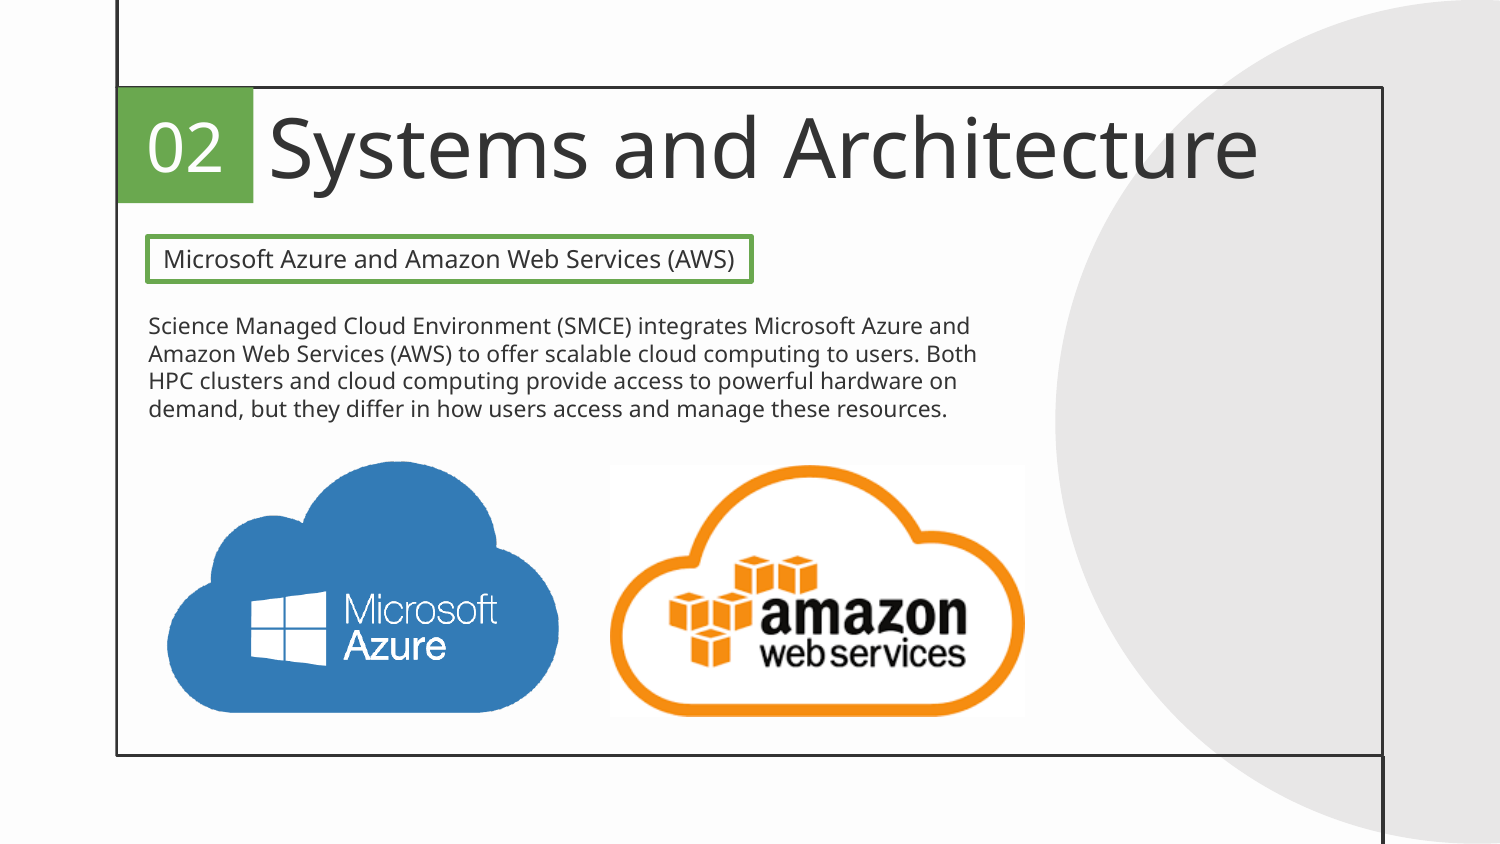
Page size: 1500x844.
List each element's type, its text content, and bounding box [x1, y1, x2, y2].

text_box Science Managed Cloud Environment (SMCE) integrates Microsoft Azure and Amazon Web Services (AWS) to offer scalable cloud computing to users. Both HPC clusters and cloud computing provide access to powerful hardware on demand, but they differ in how users access and manage these resources. [133, 296, 1025, 430]
title Systems and Architecture [254, 89, 1382, 201]
picture [610, 464, 1025, 717]
title 02 [118, 87, 254, 204]
picture [141, 446, 602, 736]
text_box Microsoft Azure and Amazon Web Services (AWS) [147, 236, 752, 282]
